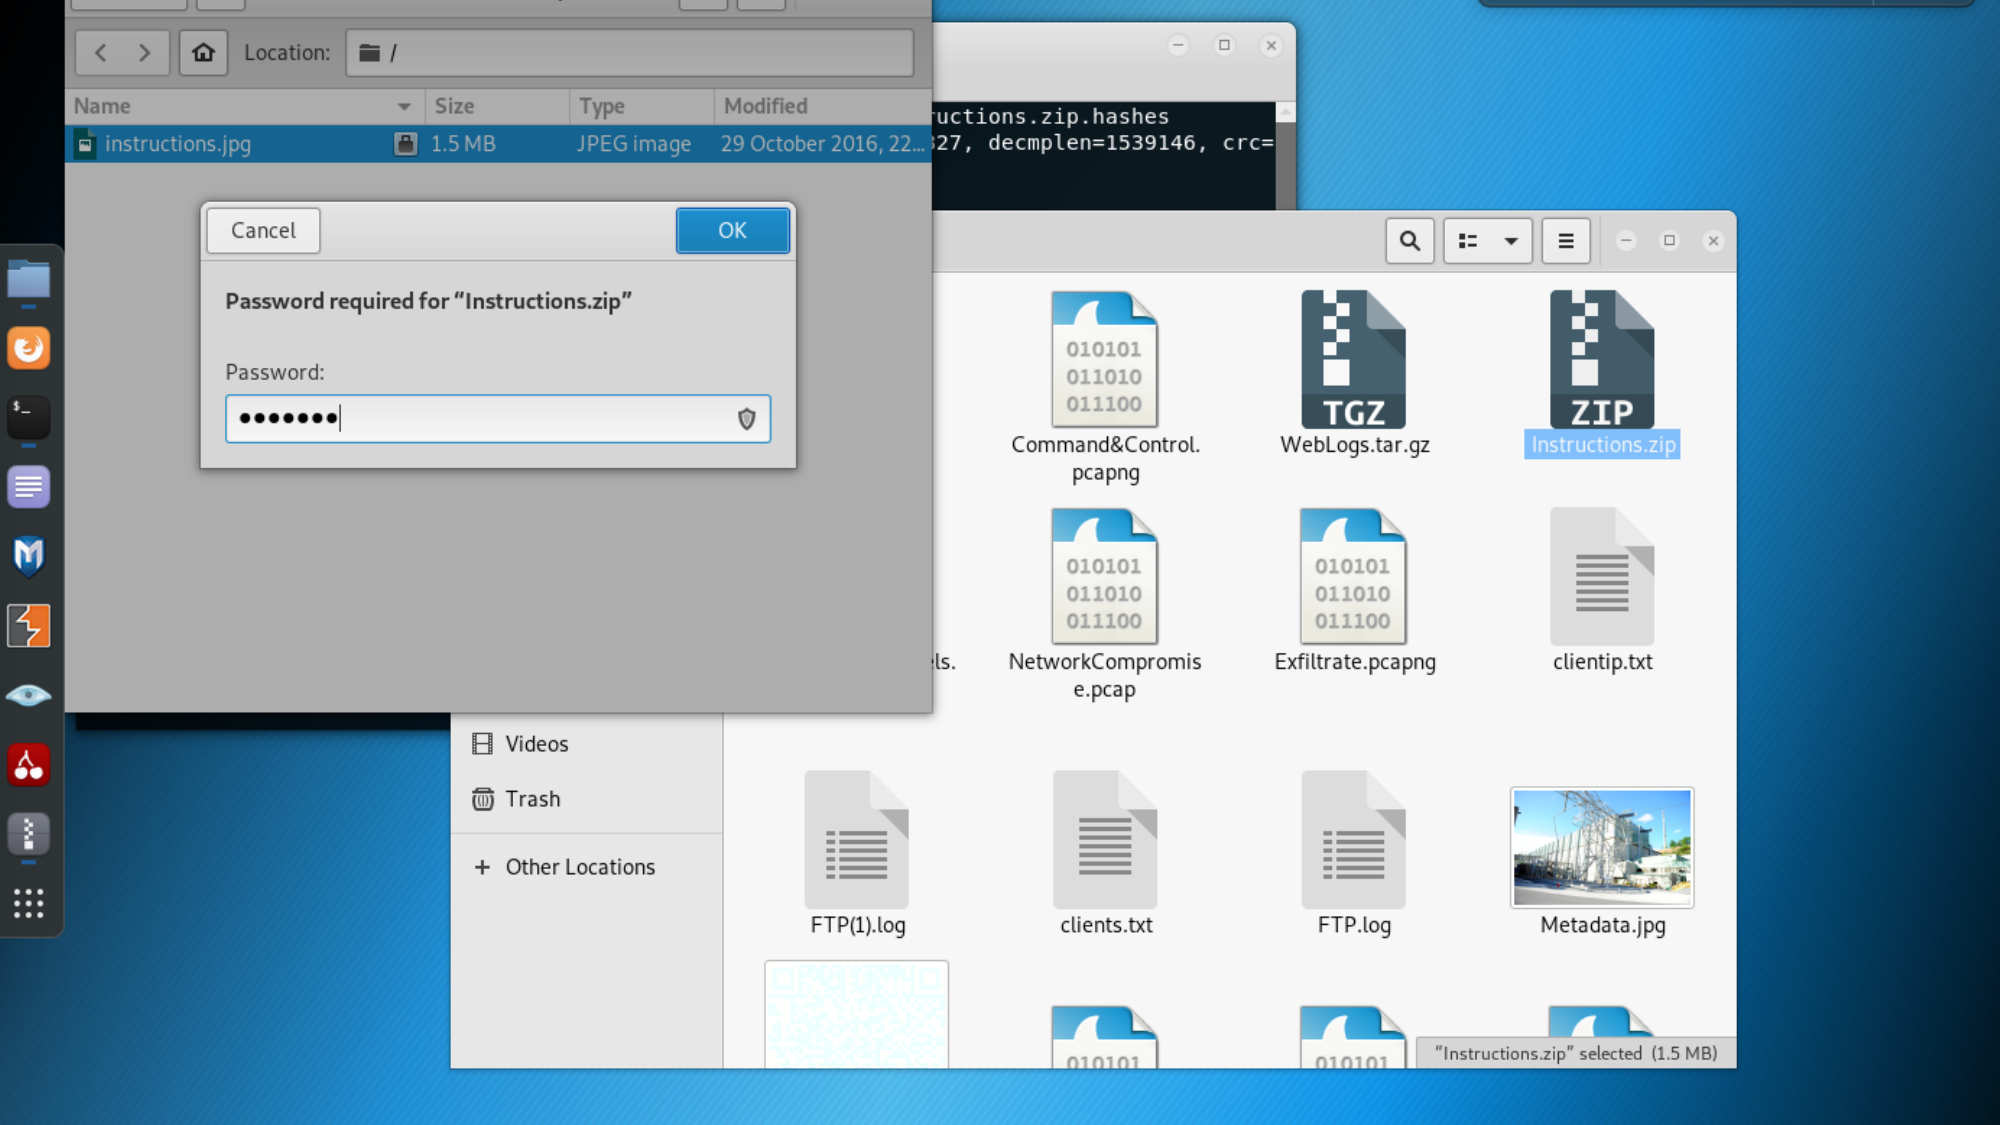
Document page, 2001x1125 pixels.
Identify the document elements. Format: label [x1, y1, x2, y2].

list [0, 0, 2000, 1125]
